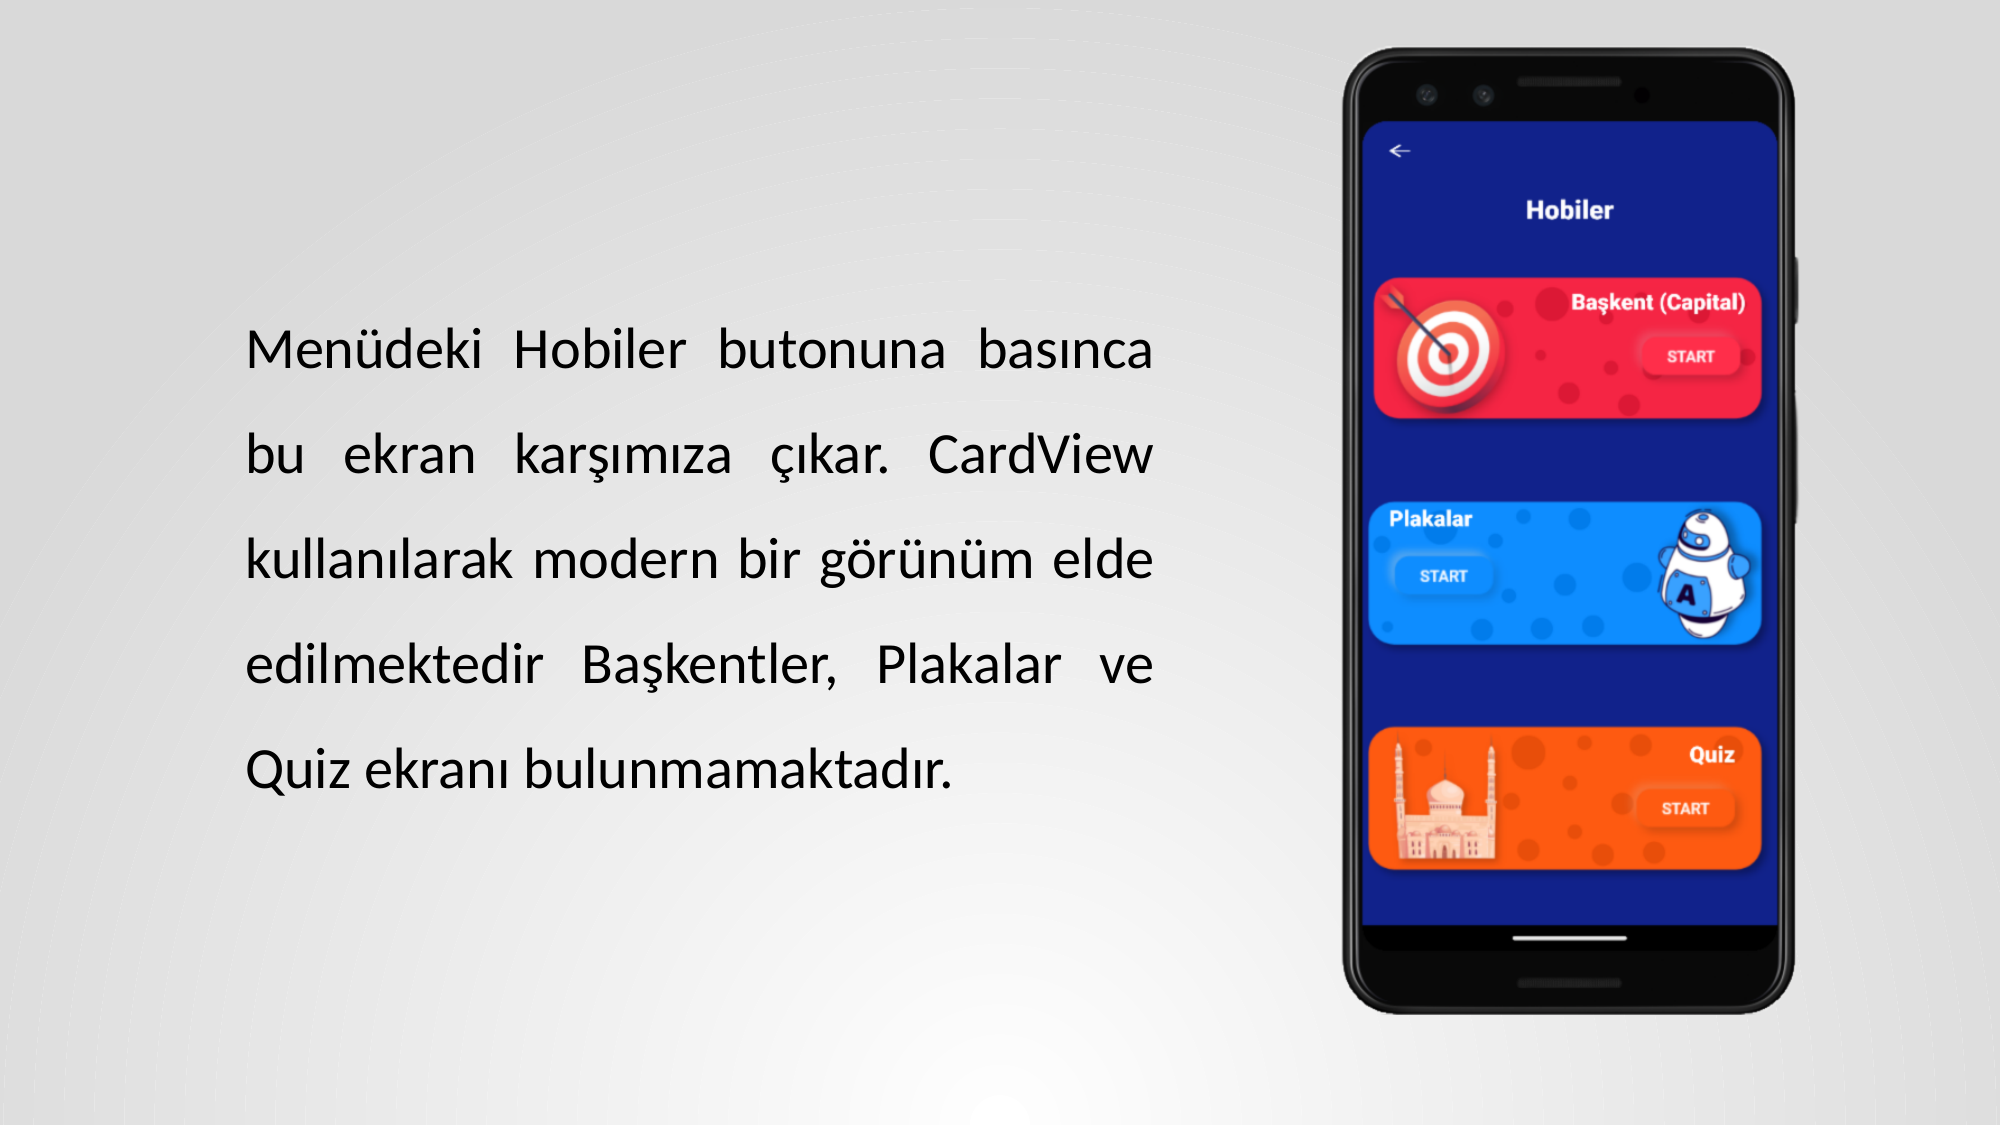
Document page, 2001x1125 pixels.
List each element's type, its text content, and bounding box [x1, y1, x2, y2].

text_box Menüdeki Hobiler butonuna basınca bu ekran karşımıza çıkar. CardView kullanılarak modern bir görünüm elde edilmektedir Başkentler, Plakalar ve Quiz ekranı bulunmamaktadır. [169, 268, 1170, 808]
picture [1330, 26, 1801, 1027]
